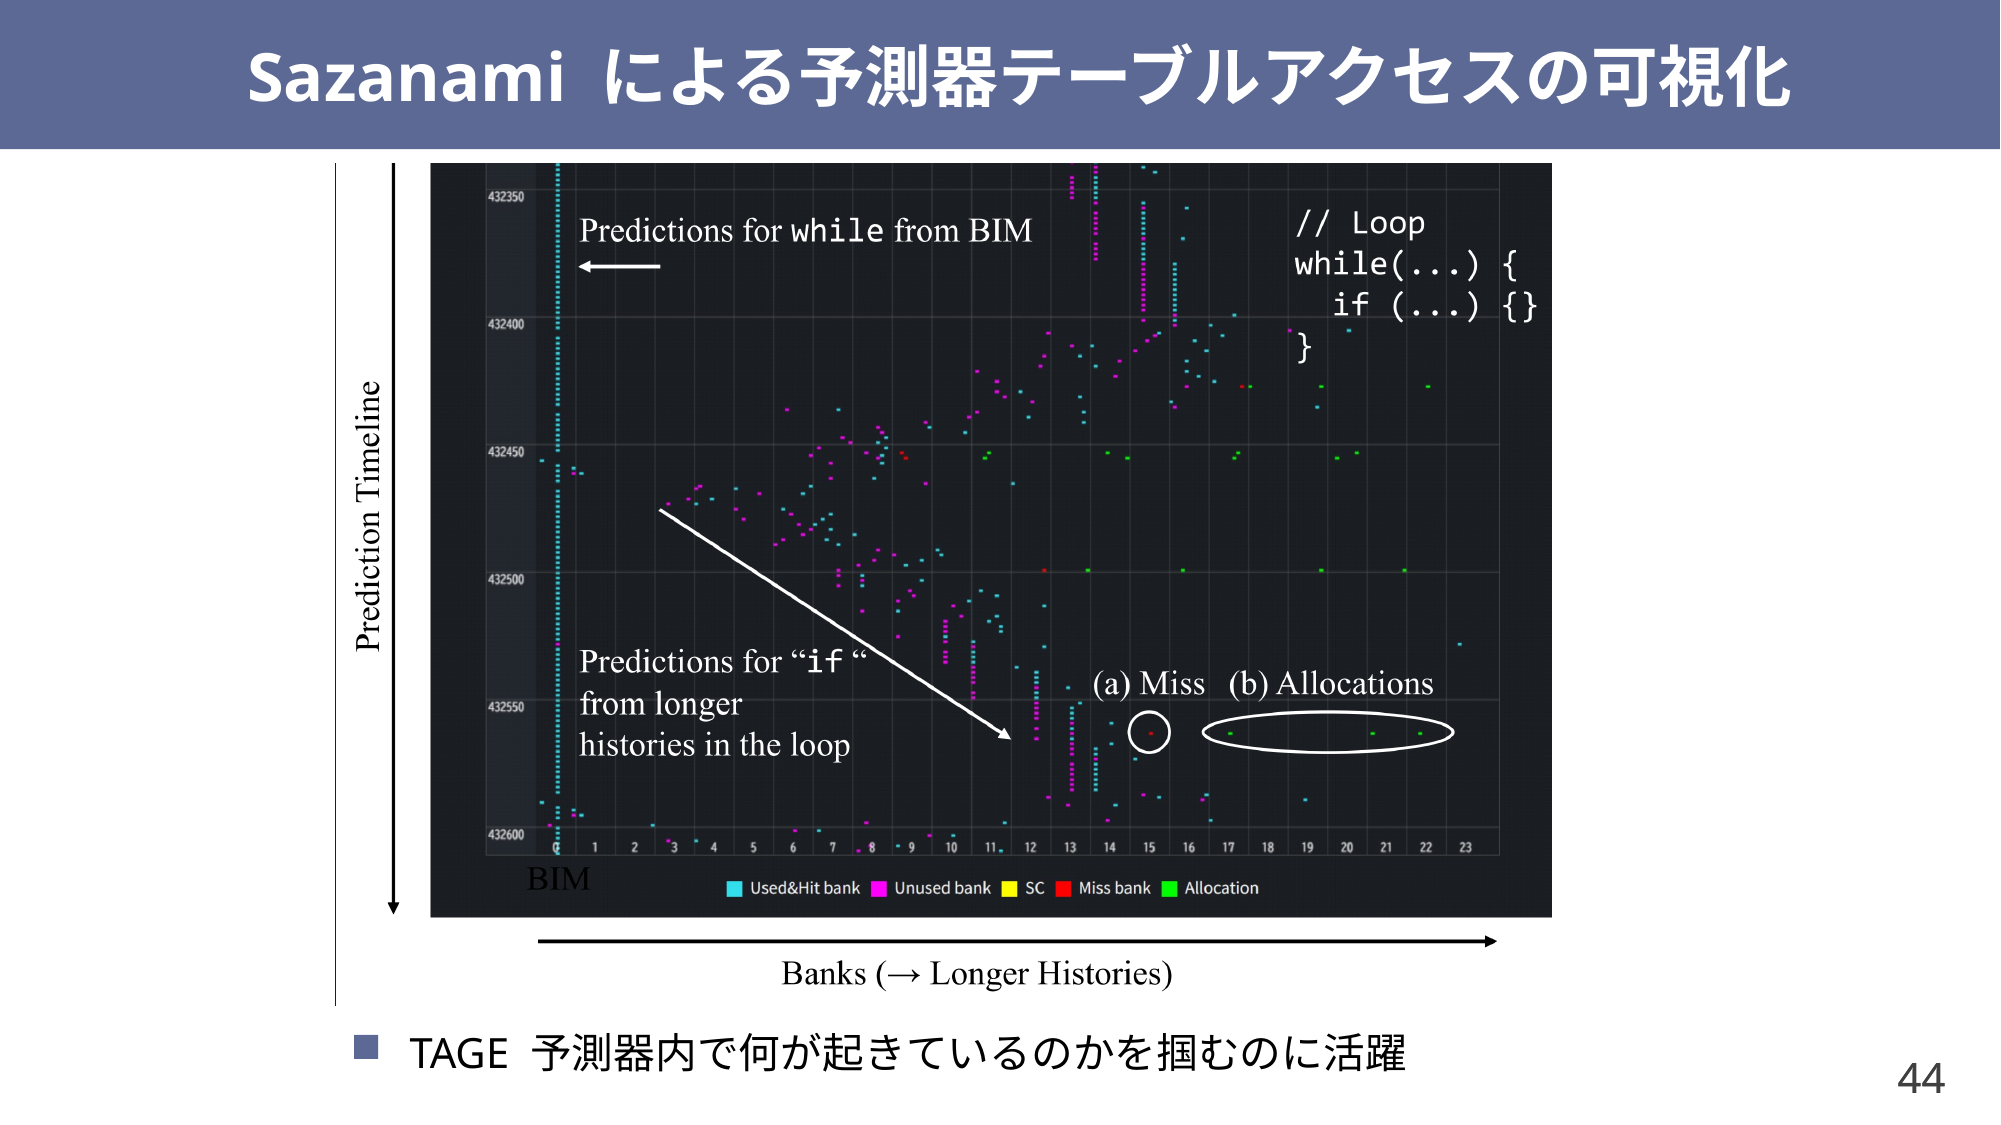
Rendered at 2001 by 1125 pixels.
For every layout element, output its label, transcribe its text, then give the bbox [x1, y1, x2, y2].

list TAGE 予測器内で何が起きているのかを掴むのに活躍 [335, 1005, 1813, 1095]
title Sazanami による予測器テーブルアクセスの可視化 [231, 0, 2000, 150]
picture [335, 163, 1556, 1006]
